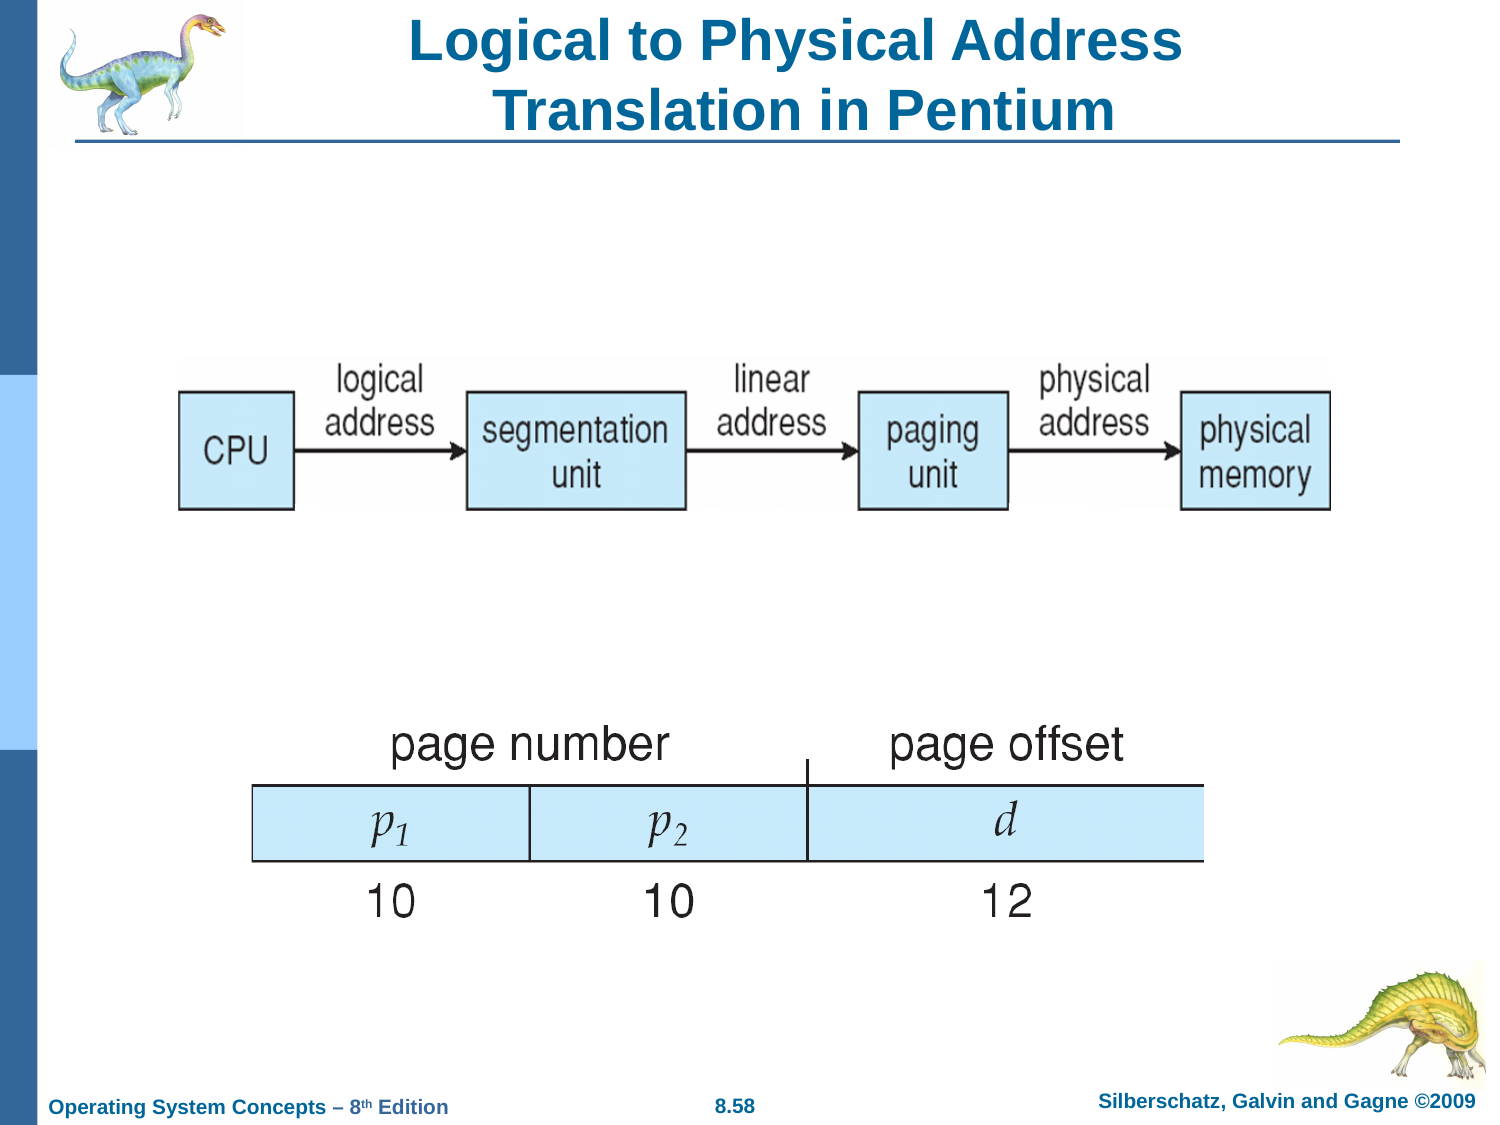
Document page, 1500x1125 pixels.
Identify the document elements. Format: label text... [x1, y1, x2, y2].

picture [175, 357, 1331, 512]
picture [251, 715, 1205, 926]
picture [46, 0, 244, 149]
picture [1415, 1093, 1423, 1098]
picture [1275, 959, 1486, 1090]
title Logical to Physical Address Translation in Pentium [175, 47, 1435, 151]
